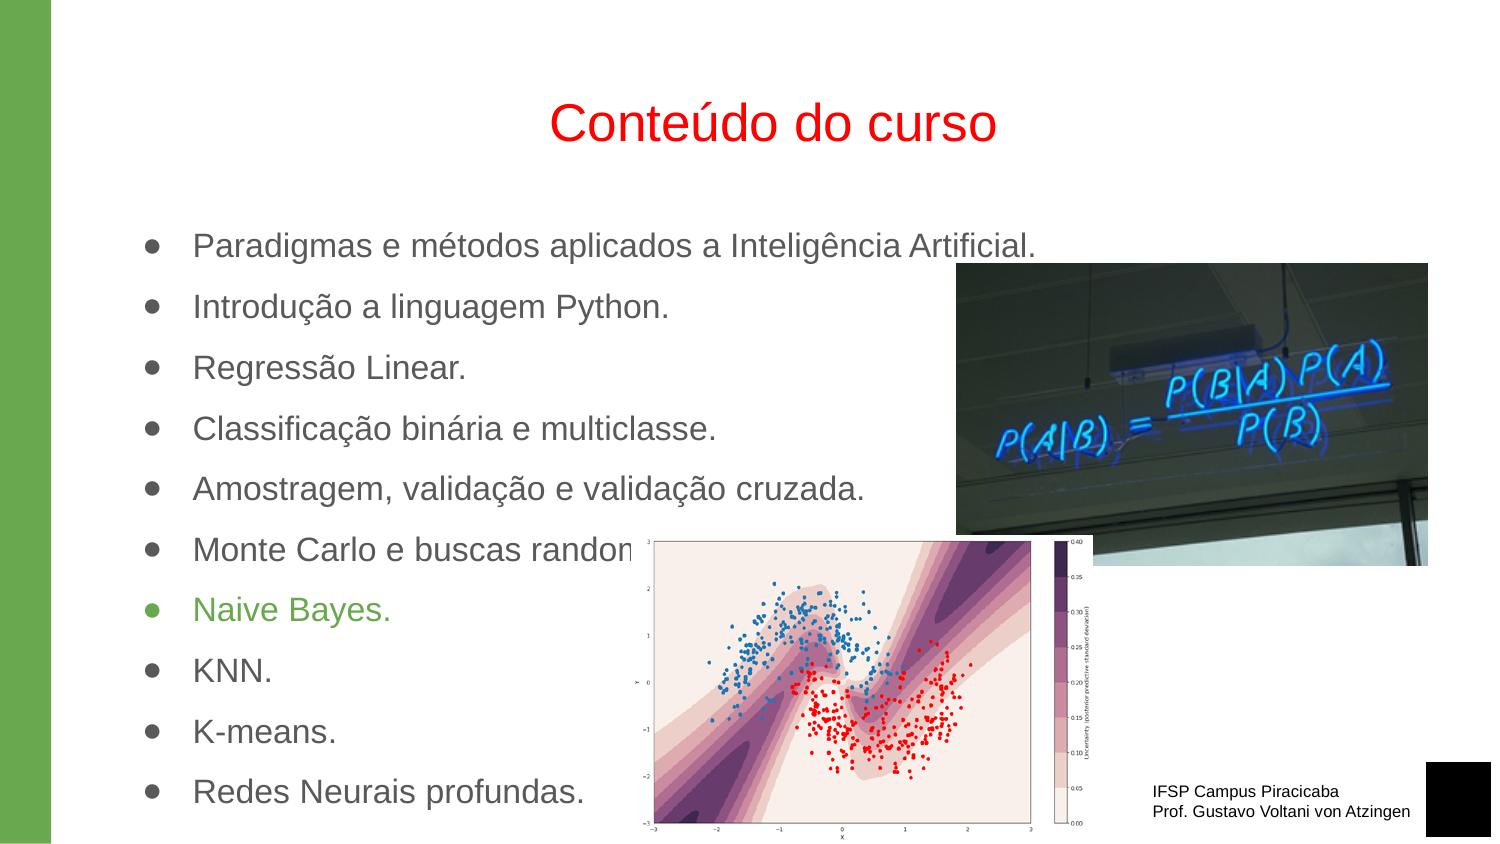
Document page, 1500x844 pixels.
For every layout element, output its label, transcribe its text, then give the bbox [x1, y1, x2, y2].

picture [631, 263, 1428, 844]
title Conteúdo do curso [110, 72, 1438, 167]
picture [1426, 762, 1491, 837]
list Paradigmas e métodos aplicados a Inteligência Artificial. Introdução a linguagem Python. Regressão Linear. Classificação binária e multiclasse. Amostragem, validação e validação cruzada. Monte Carlo e buscas randomizadas. Naive Bayes. KNN. K-means. Redes Neurais profundas. [110, 189, 1449, 831]
